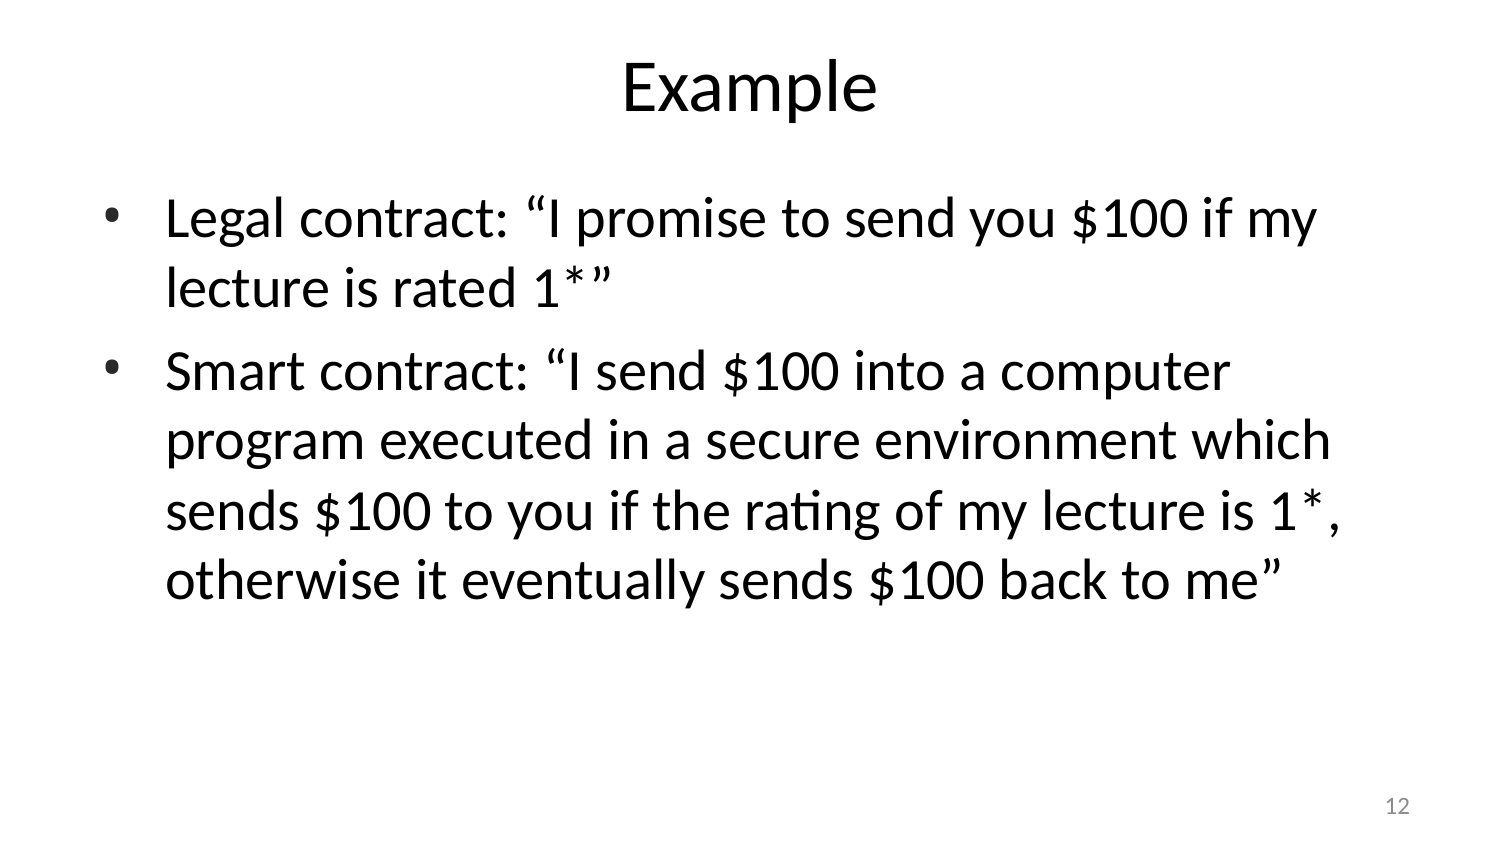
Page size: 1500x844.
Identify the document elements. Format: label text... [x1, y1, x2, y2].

slide_number 12 [1074, 782, 1425, 827]
title Example [75, 22, 1425, 141]
list Legal contract: “I promise to send you $100 if my lecture is rated 1*” Smart contract: “I send $100 into a computer program executed in a secure environment which sends $100 to you if the rating of my lecture is 1*, otherwise it eventually sends $100 back to me” [75, 164, 1425, 754]
